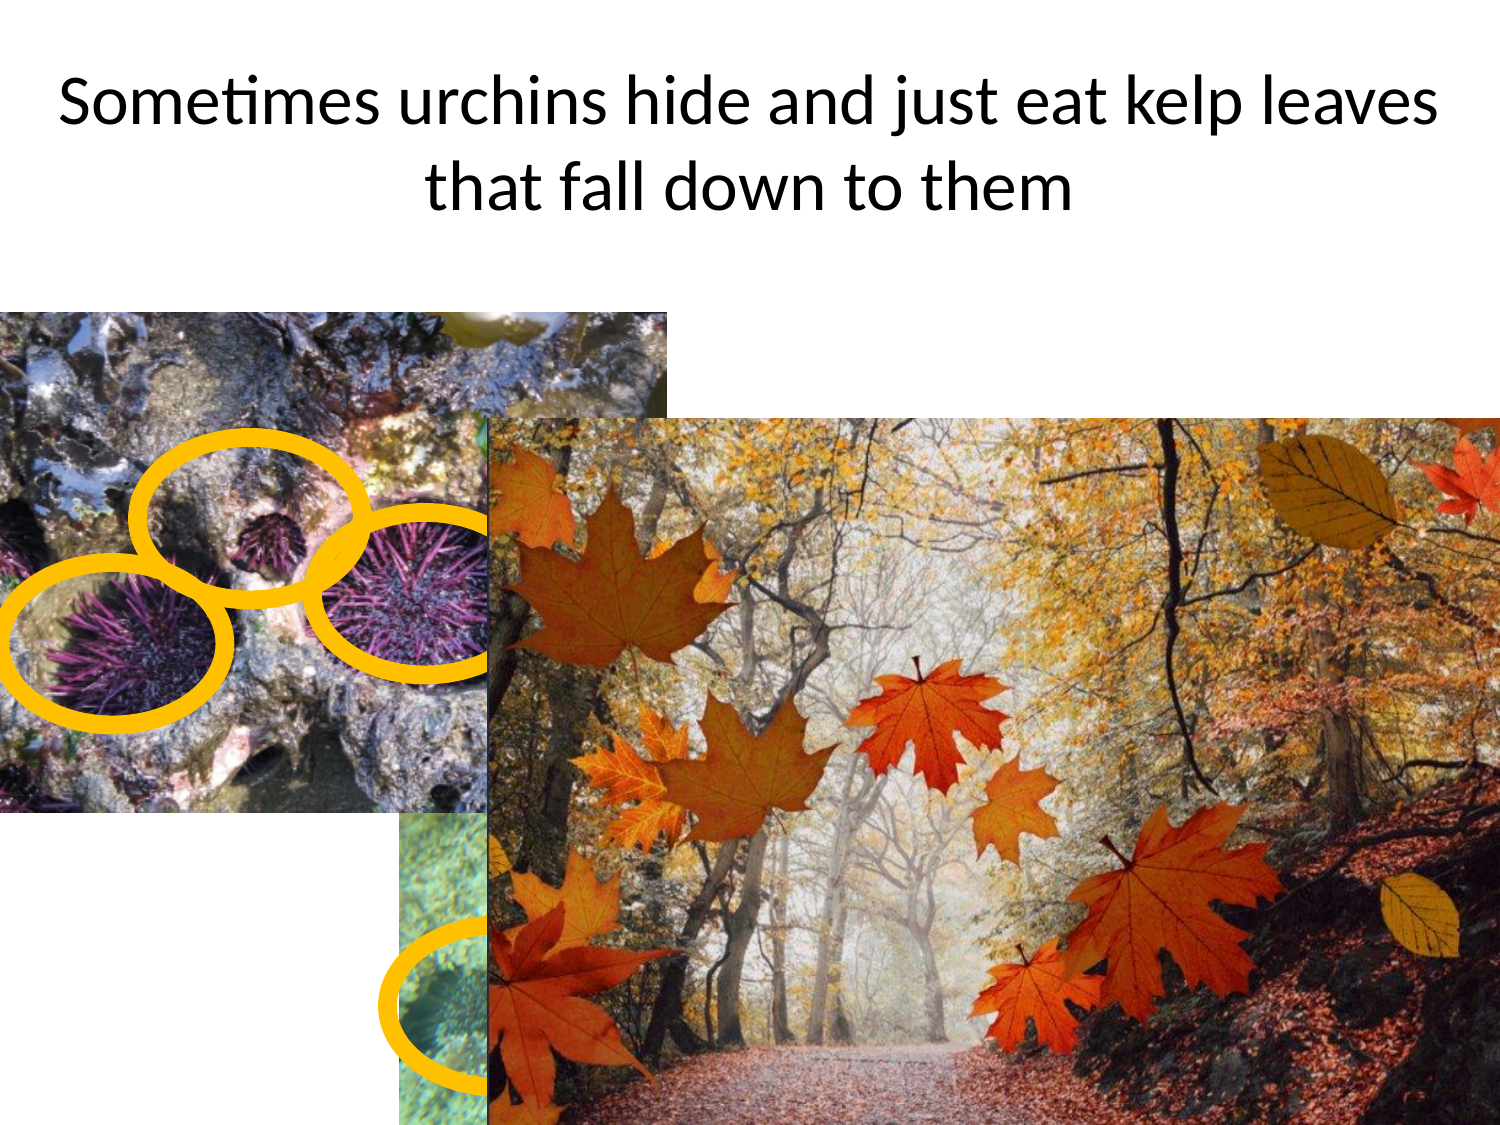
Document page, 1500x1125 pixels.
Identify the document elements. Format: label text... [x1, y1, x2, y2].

picture [0, 312, 1500, 1125]
title Sometimes urchins hide and just eat kelp leaves that fall down to them [0, 45, 1500, 233]
text_box [385, 974, 394, 1038]
